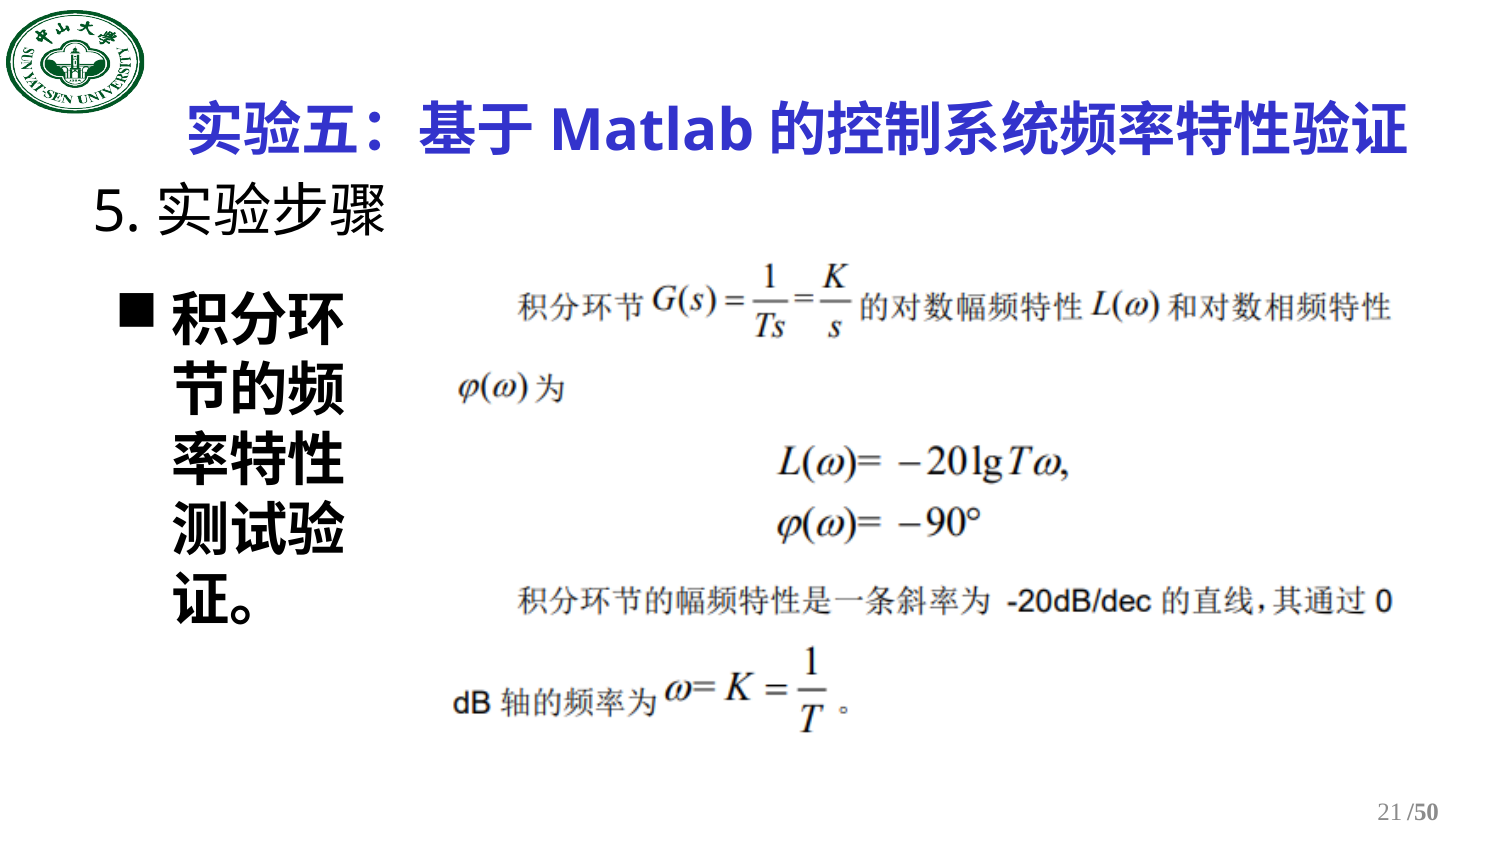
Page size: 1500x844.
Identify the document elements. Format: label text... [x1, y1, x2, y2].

text_box 实验五：基于Matlab的控制系统频率特性验证 [147, 56, 1447, 197]
title 5.实验步骤 [77, 138, 1034, 279]
picture [430, 236, 1413, 741]
slide_number 21 [1362, 788, 1447, 833]
text_box 积分环节的频率特性测试验证。 [100, 275, 408, 640]
picture [0, 0, 172, 126]
